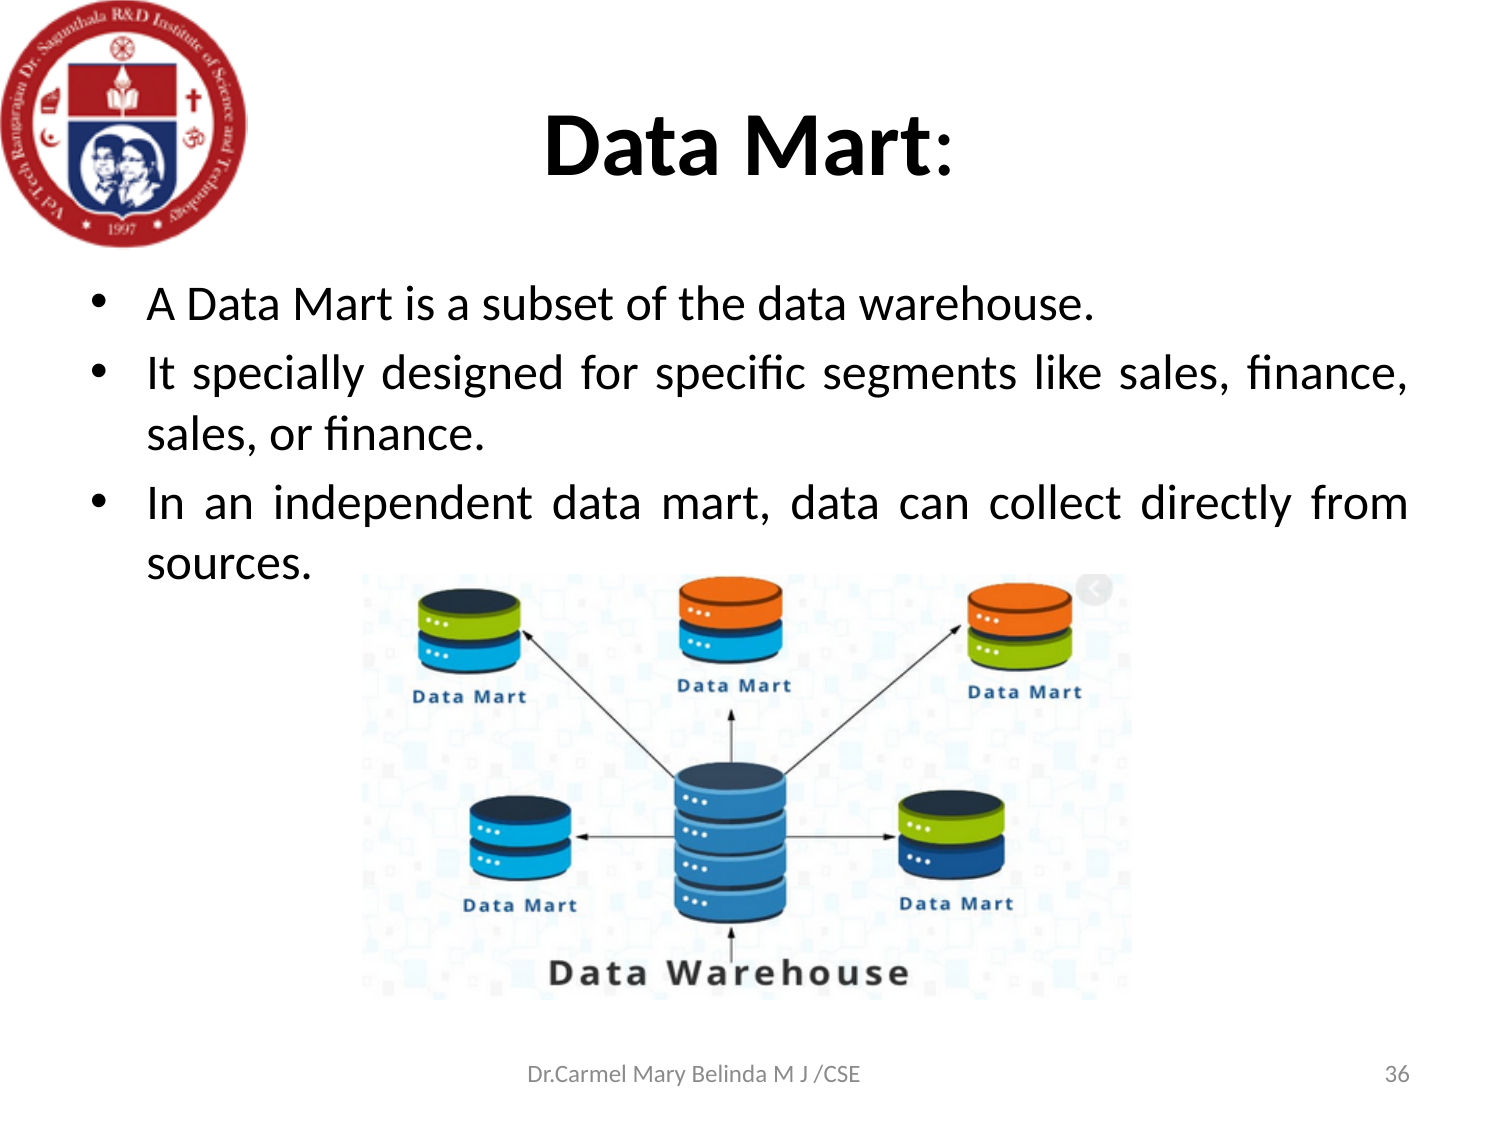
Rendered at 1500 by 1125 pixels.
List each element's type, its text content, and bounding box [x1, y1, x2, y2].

title Data Mart: [253, 45, 1425, 233]
picture [362, 574, 1132, 1001]
footer Dr.Carmel Mary Belinda M J /CSE [512, 1042, 988, 1103]
slide_number 36 [1074, 1042, 1425, 1103]
picture [0, 0, 249, 251]
list A Data Mart is a subset of the data warehouse. It specially designed for specific segments like sales, finance, sales, or finance. In an independent data mart, data can collect directly from sources. [75, 262, 1425, 1005]
